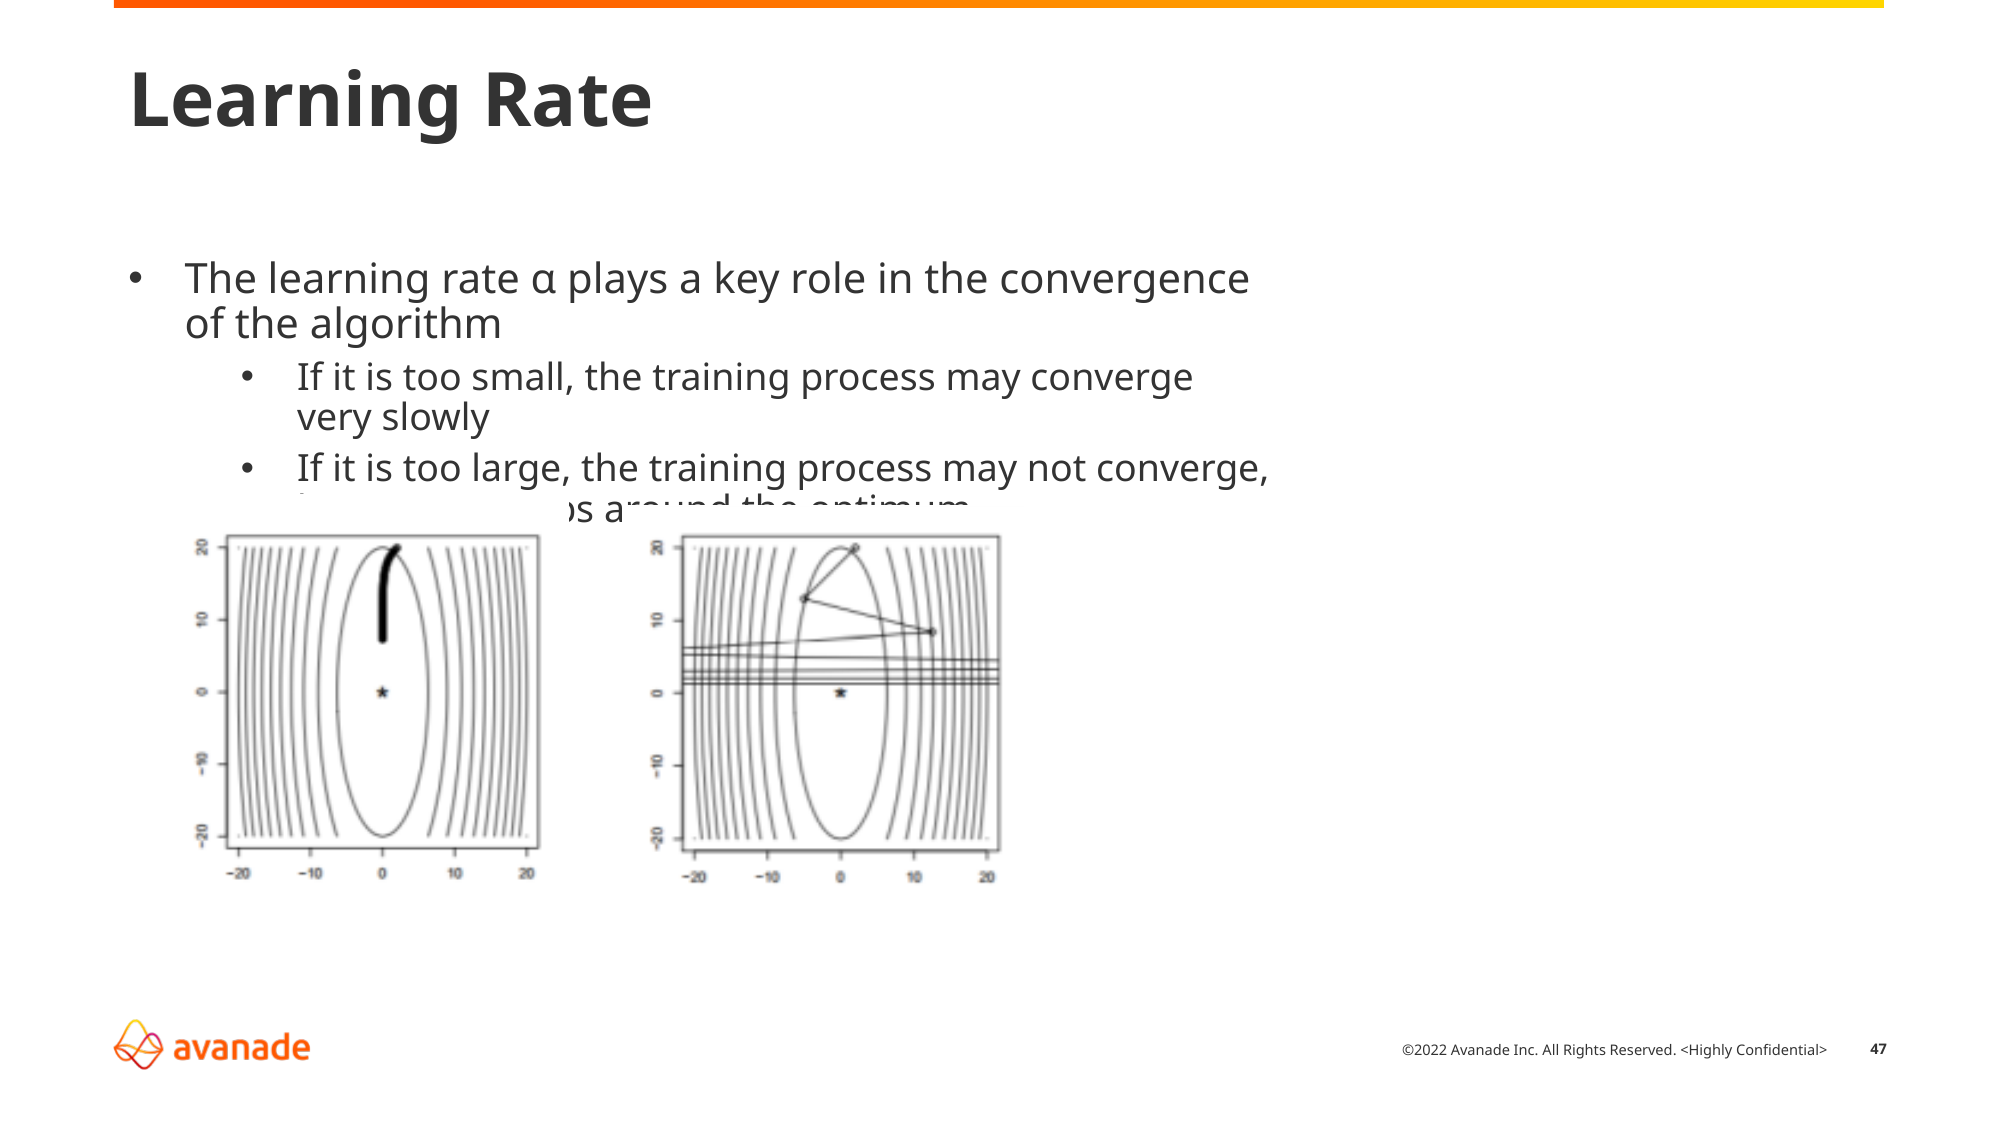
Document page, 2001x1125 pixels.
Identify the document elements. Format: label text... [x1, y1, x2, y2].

picture [627, 505, 1024, 905]
title Learning Rate [113, 54, 1883, 219]
picture [172, 494, 569, 905]
list The learning rate α plays a key role in the convergence of the algorithm If it is too small, the training process may converge very slowly If it is too large, the training process may not converge, because it jumps around the optimum [113, 249, 1292, 964]
picture [93, 999, 339, 1090]
